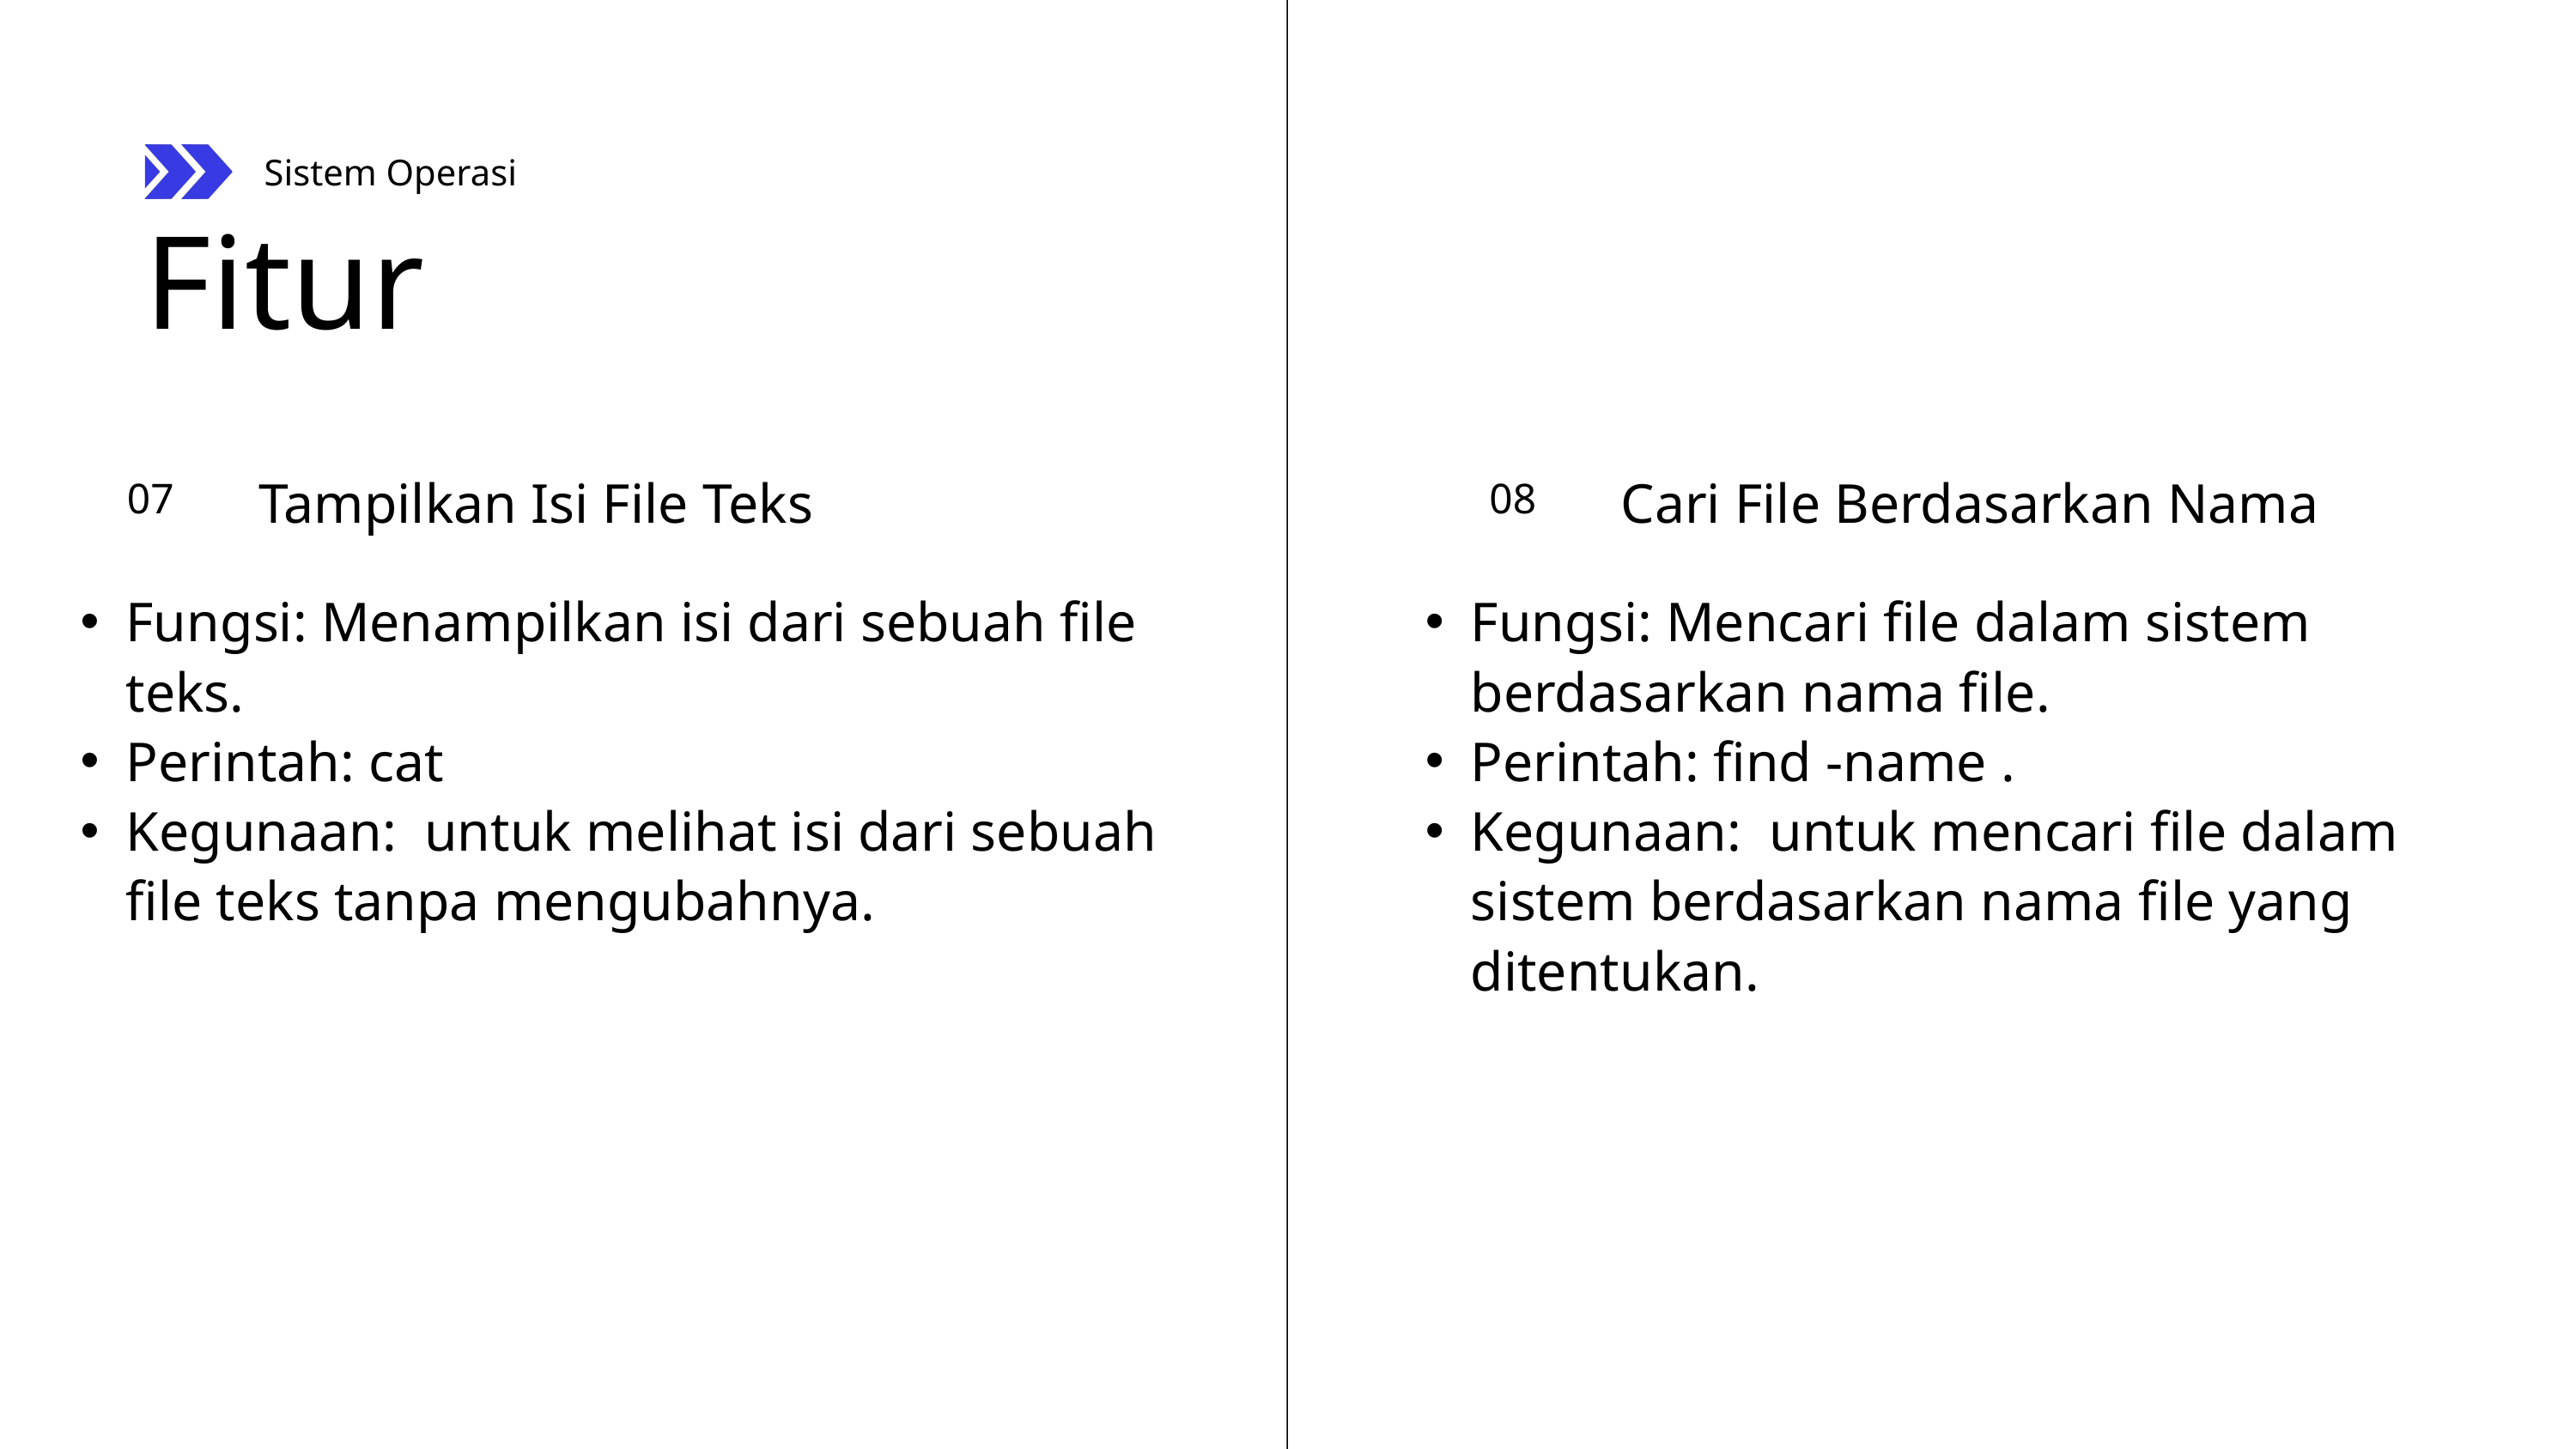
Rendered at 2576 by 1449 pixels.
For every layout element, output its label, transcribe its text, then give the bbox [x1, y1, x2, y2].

text_box Fitur [144, 200, 1116, 355]
text_box [144, 144, 233, 199]
text_box Fungsi: Mencari file dalam sistem berdasarkan nama file. Perintah: find -name . Kegunaan: untuk mencari file dalam sistem berdasarkan nama file yang ditentukan. [1379, 583, 2432, 1002]
text_box Sistem Operasi [264, 153, 839, 193]
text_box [95, 472, 1116, 537]
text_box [1458, 472, 2479, 537]
text_box Fungsi: Menampilkan isi dari sebuah file teks. Perintah: cat Kegunaan: untuk melihat isi dari sebuah file teks tanpa mengubahnya. [34, 583, 1177, 1002]
